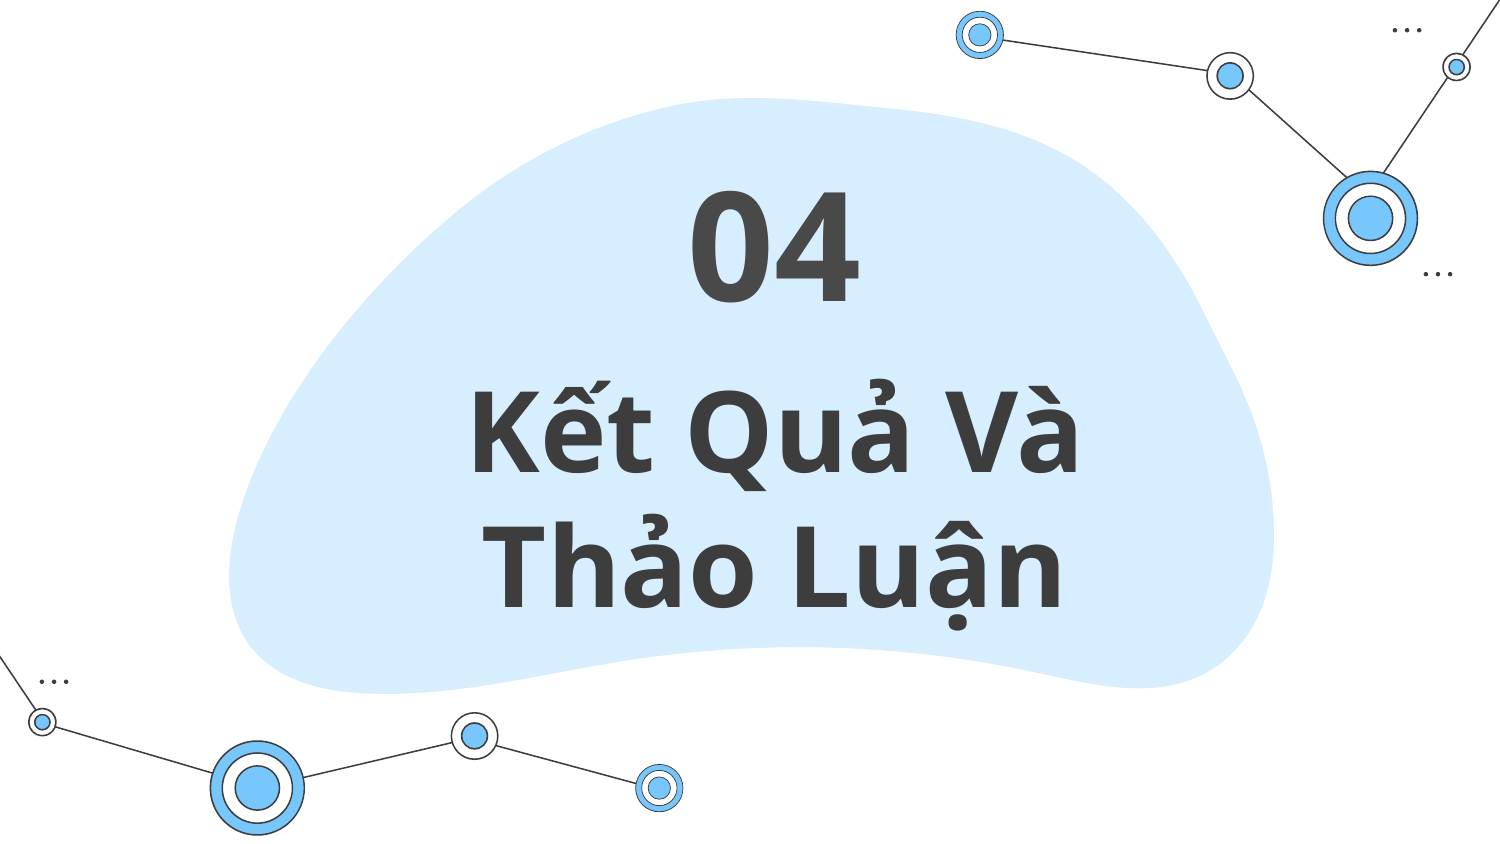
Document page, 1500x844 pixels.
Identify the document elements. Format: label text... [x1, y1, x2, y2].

title 04 [454, 84, 1096, 345]
text_box Kết Quả Và Thảo Luận [442, 345, 1108, 658]
